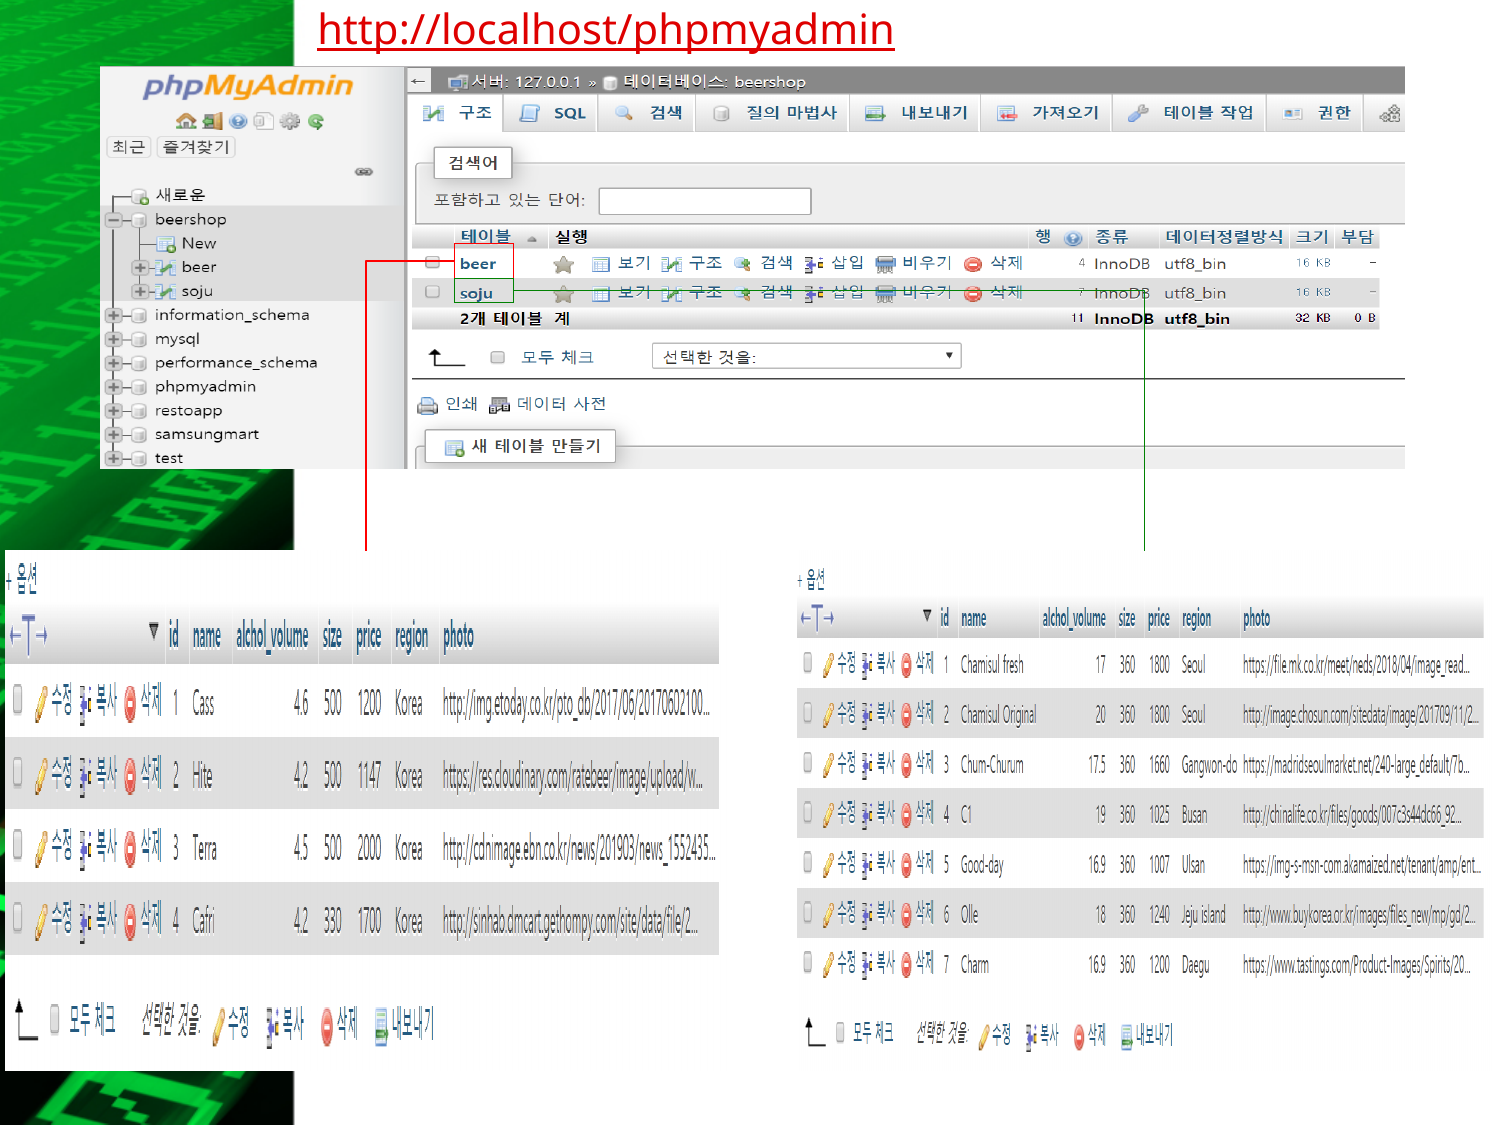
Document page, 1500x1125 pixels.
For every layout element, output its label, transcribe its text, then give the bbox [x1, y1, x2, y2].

title http://localhost/phpmyadmin [302, 8, 1440, 55]
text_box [5, 66, 1492, 1071]
picture [0, 0, 1500, 1125]
